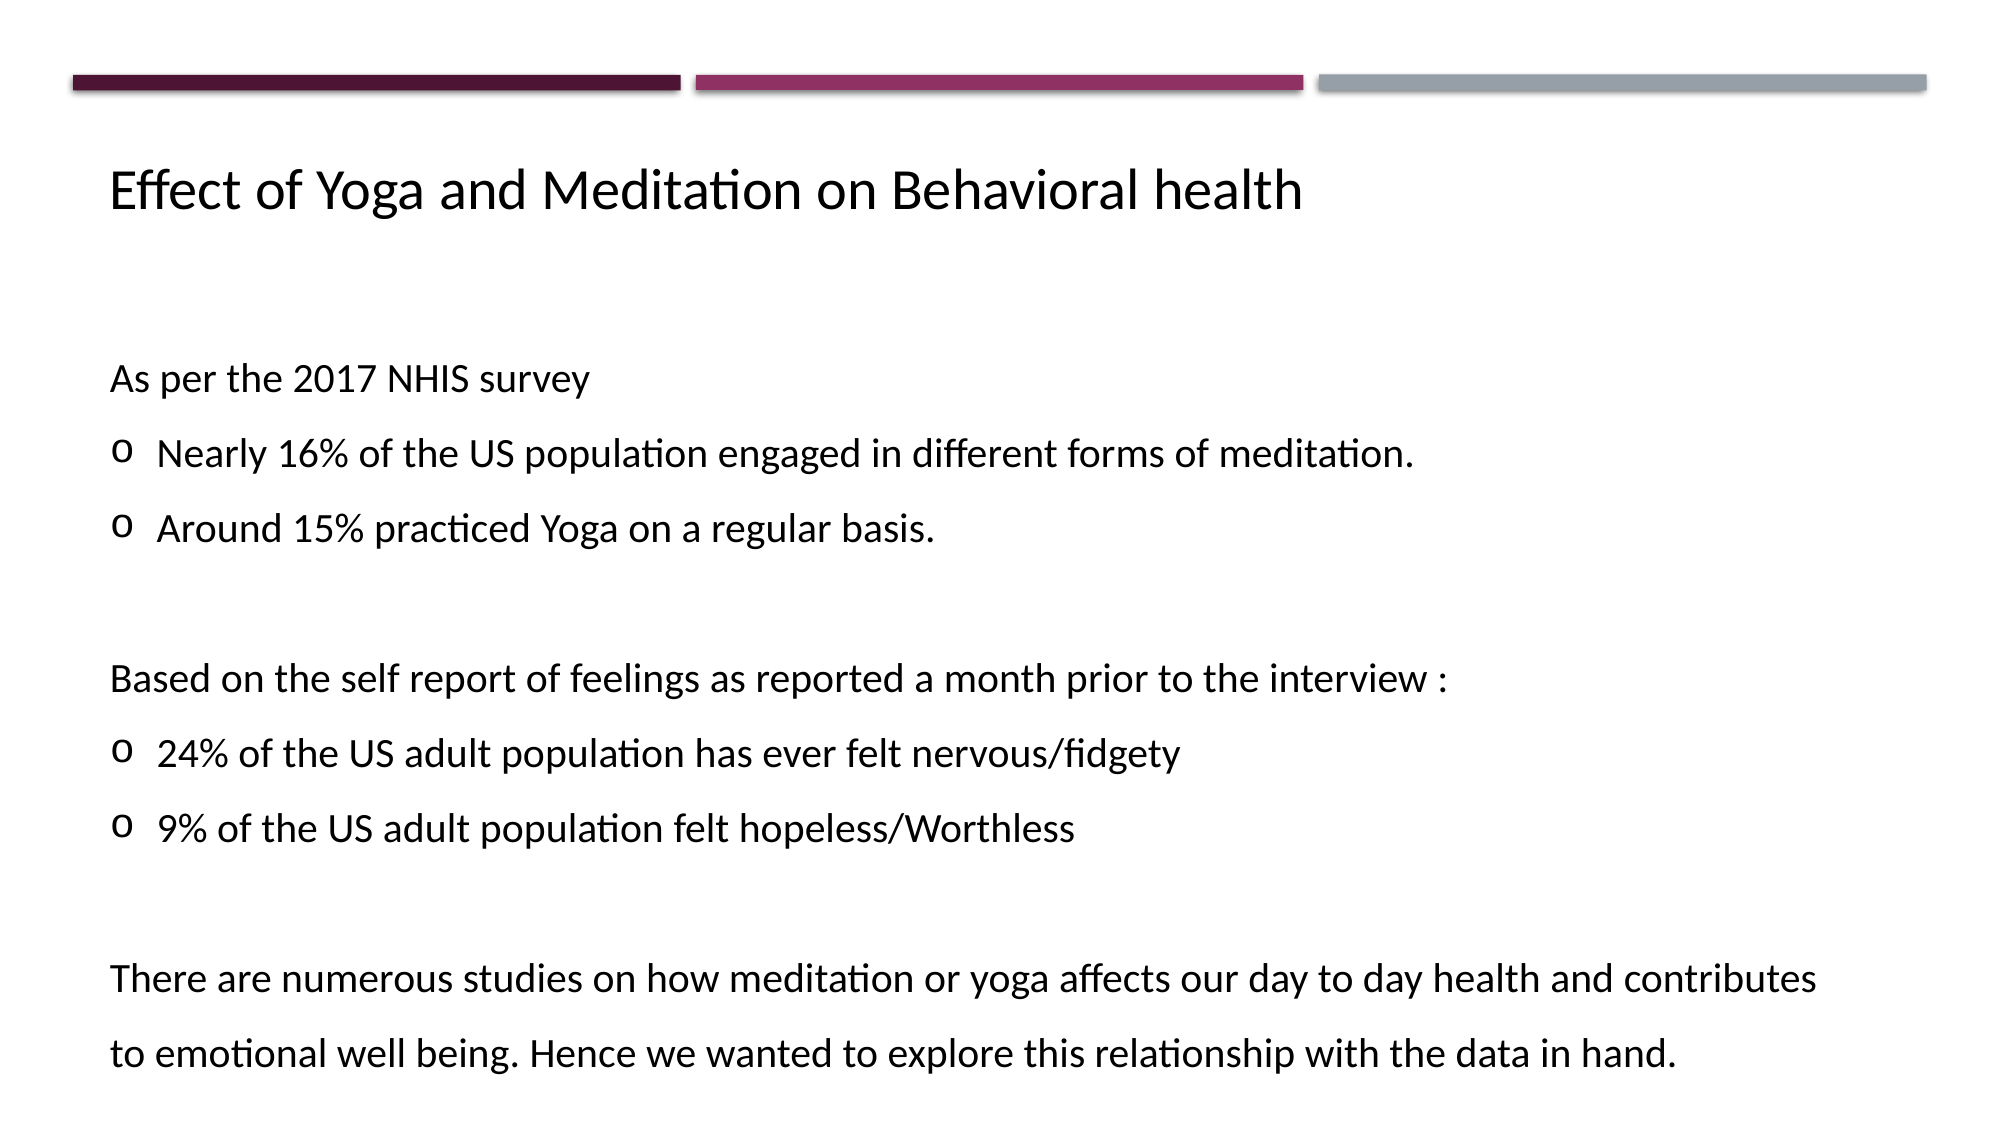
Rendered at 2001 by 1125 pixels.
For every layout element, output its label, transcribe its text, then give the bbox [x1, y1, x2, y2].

text_box Effect of Yoga and Meditation on Behavioral health As per the 2017 NHIS survey Nearly 16% of the US population engaged in different forms of meditation. Around 15% practiced Yoga on a regular basis. Based on the self report of feelings as reported a month prior to the interview : 24% of the US adult population has ever felt nervous/fidgety 9% of the US adult population felt hopeless/Worthless There are numerous studies on how meditation or yoga affects our day to day health and contributes to emotional well being. Hence we wanted to explore this relationship with the data in hand. [95, 143, 1841, 1125]
